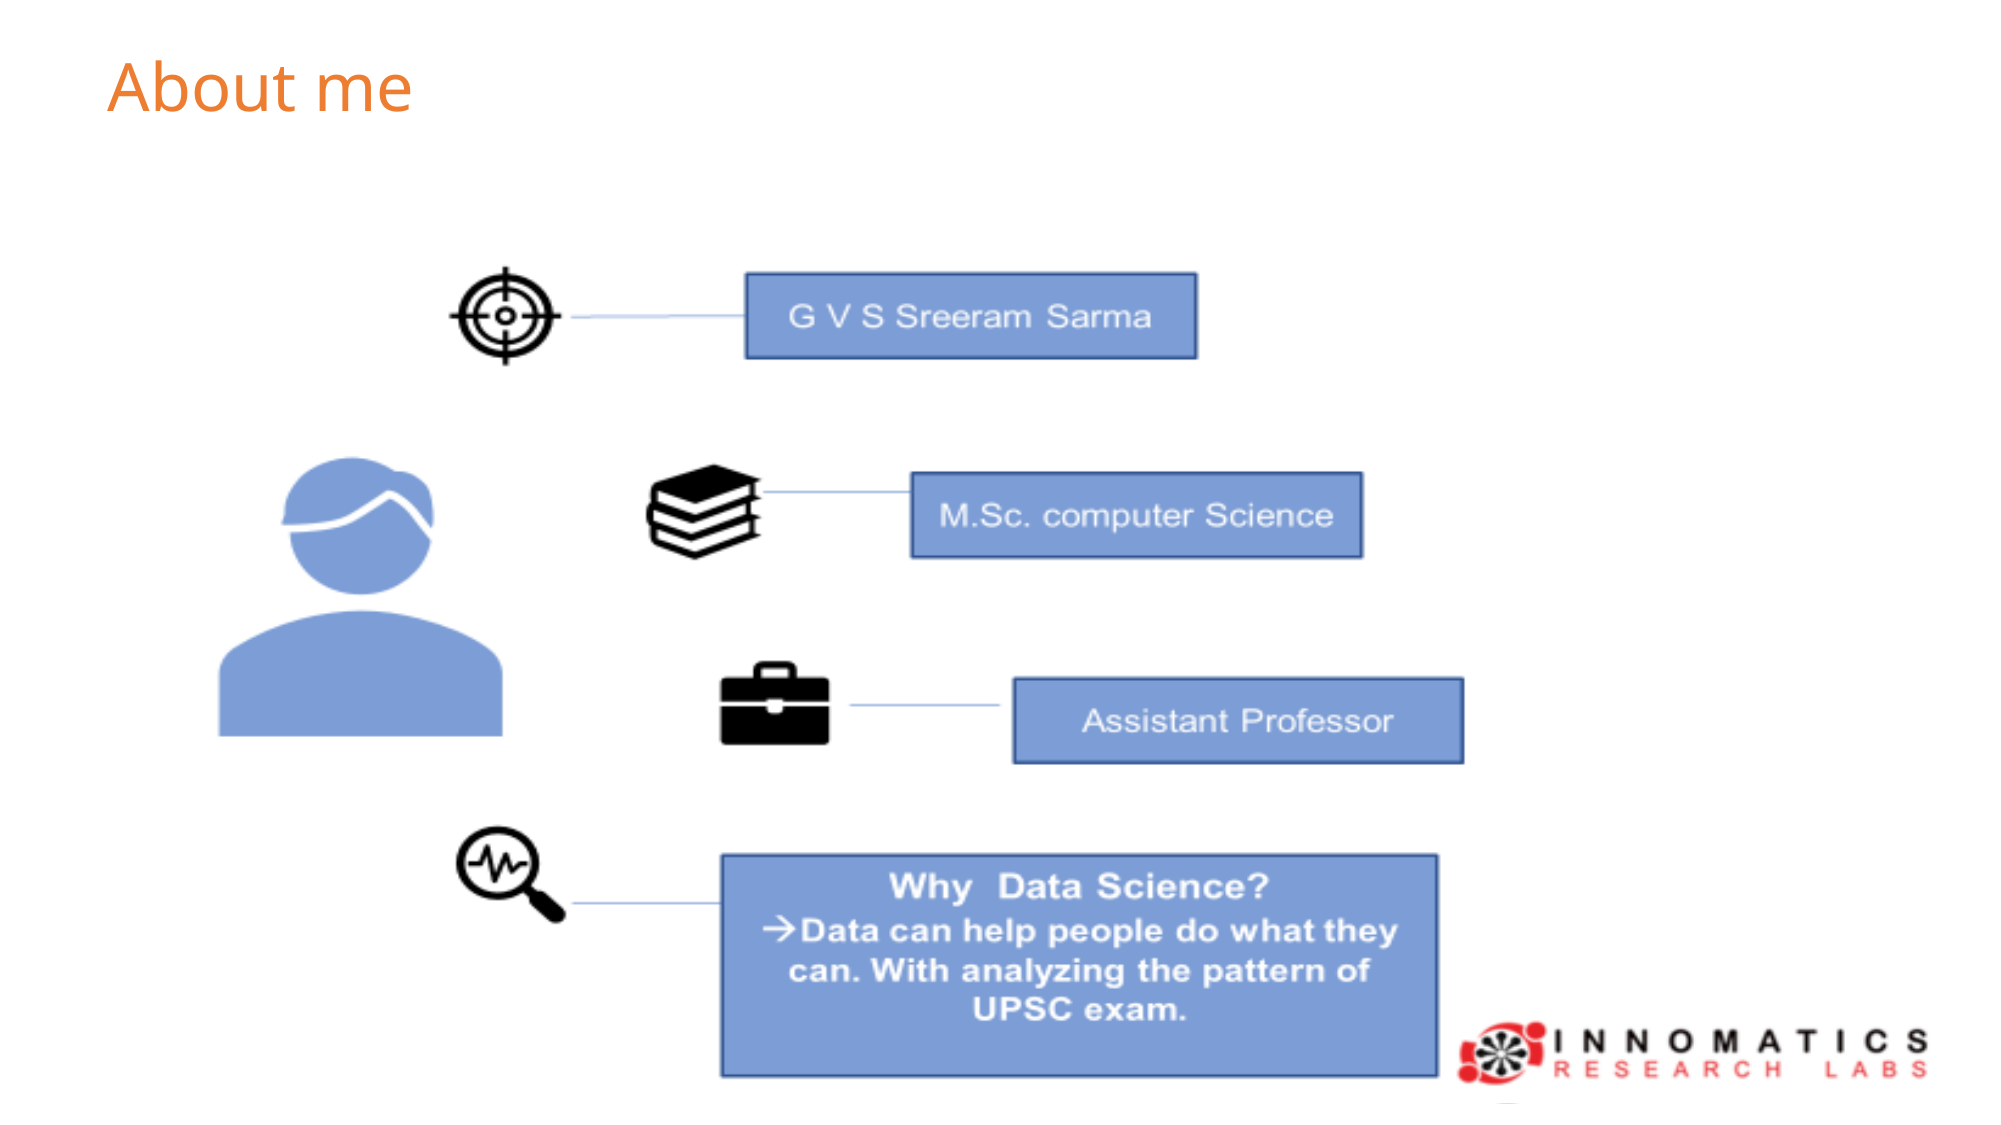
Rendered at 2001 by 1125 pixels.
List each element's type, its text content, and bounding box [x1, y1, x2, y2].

text_box About me [92, 52, 1094, 132]
picture [26, 134, 1975, 1125]
